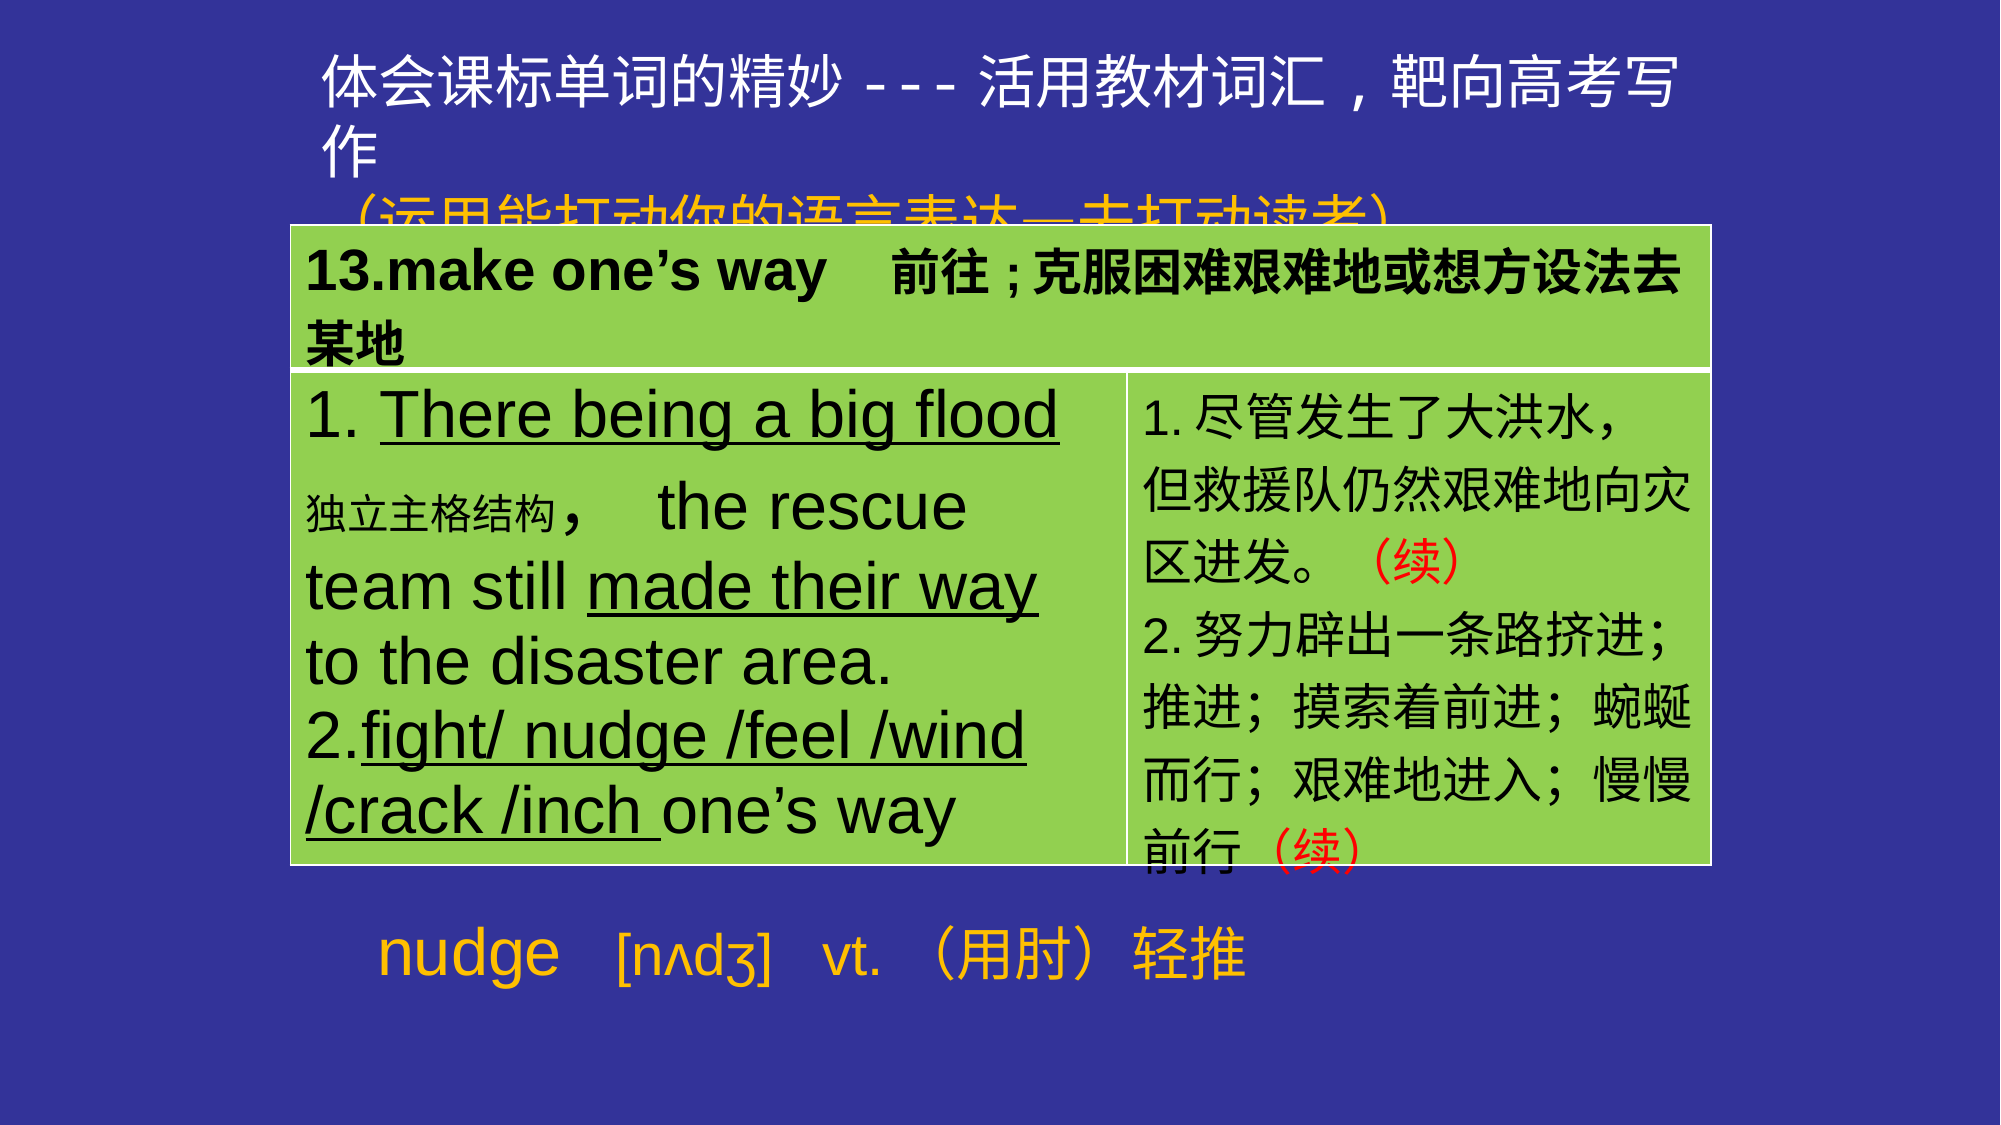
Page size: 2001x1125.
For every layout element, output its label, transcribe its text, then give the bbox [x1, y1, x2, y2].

table_cell 1.尽管发生了大洪水， 但救援队仍然艰难地向灾区进发。（续） 2.努力辟出一条路挤进；推进；摸索着前进；蜿蜒而行；艰难地进入；慢慢前行（续） [1128, 373, 1710, 864]
text_box 体会课标单词的精妙---活用教材词汇,靶向高考写作 （运用能打动你的语言表达—去打动读者） [305, 37, 1718, 353]
table_cell 1. There being a big flood独立主格结构， the rescue team still made their way to the disaster area. 2.fight/ nudge /feel /wind /crack /inch one’s way [291, 373, 1126, 864]
table_header 13.make one’s way 前往;克服困难艰难地或想方设法去某地 [291, 226, 1710, 367]
text_box nudge [nʌdʒ] vt.（用肘）轻推 [362, 901, 1349, 996]
